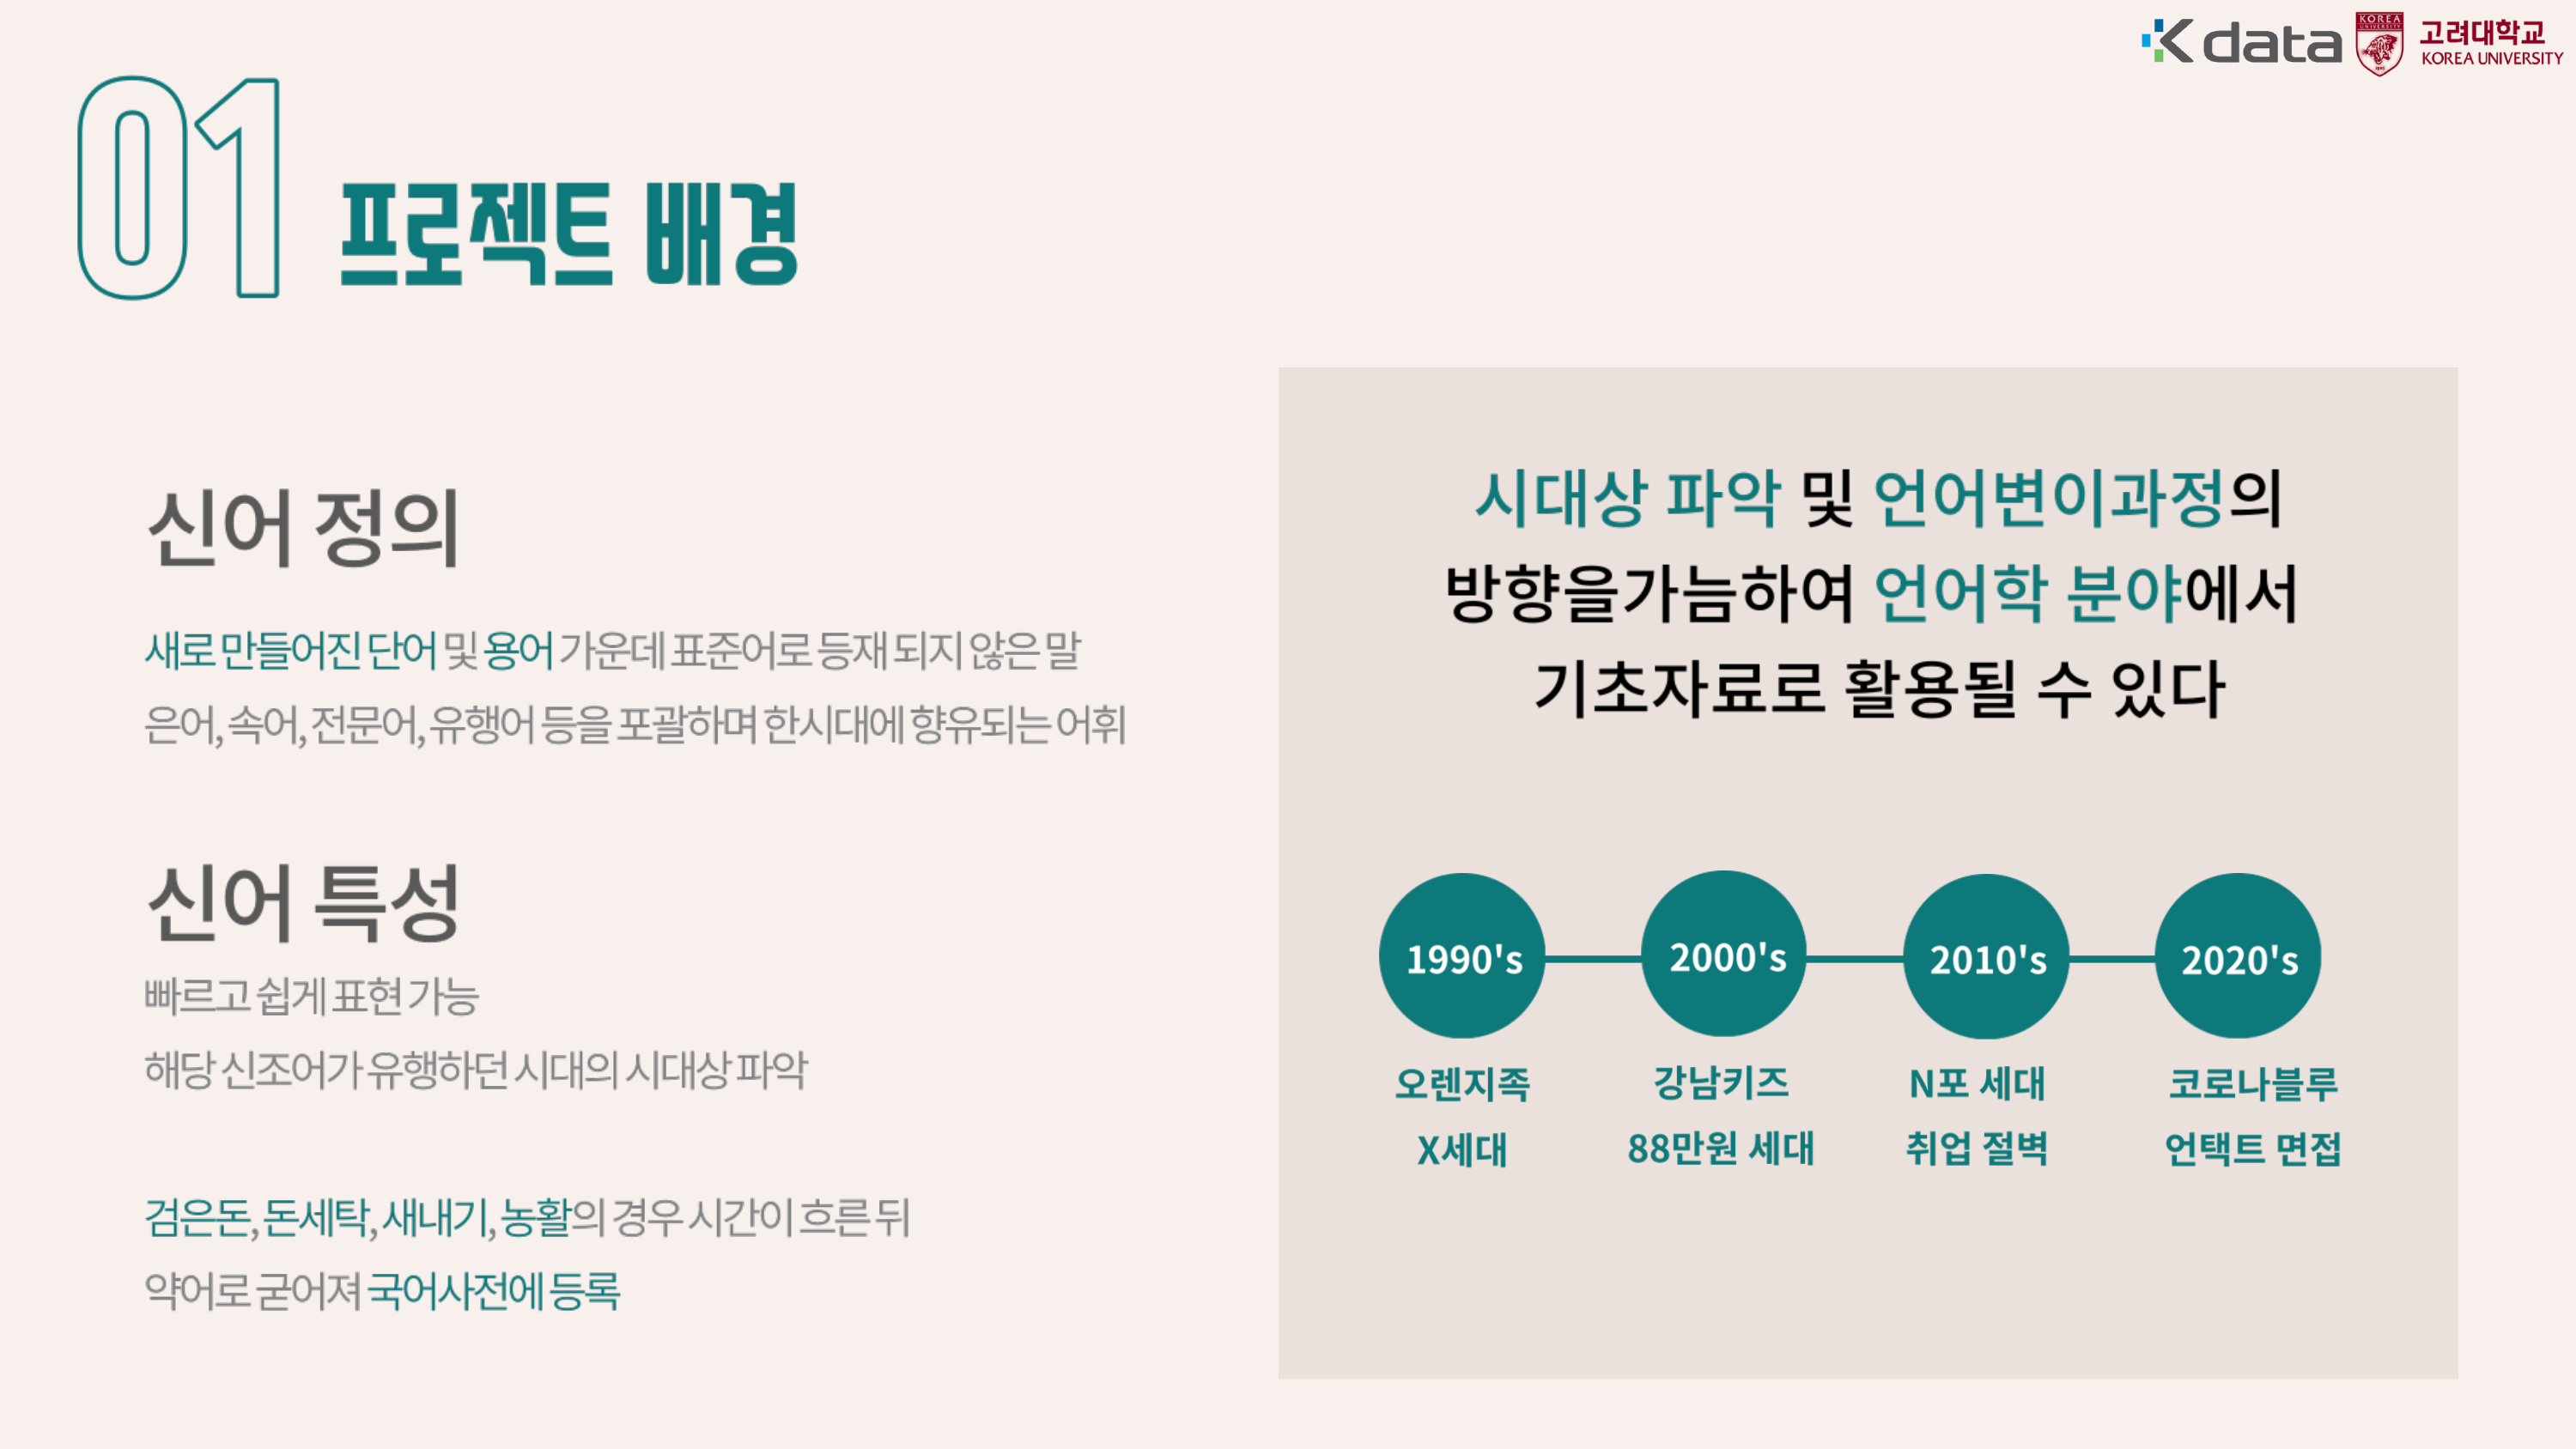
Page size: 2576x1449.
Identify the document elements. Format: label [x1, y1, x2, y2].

picture [0, 0, 1150, 773]
picture [2136, 3, 2570, 81]
picture [1279, 367, 2458, 1379]
picture [131, 822, 938, 1409]
